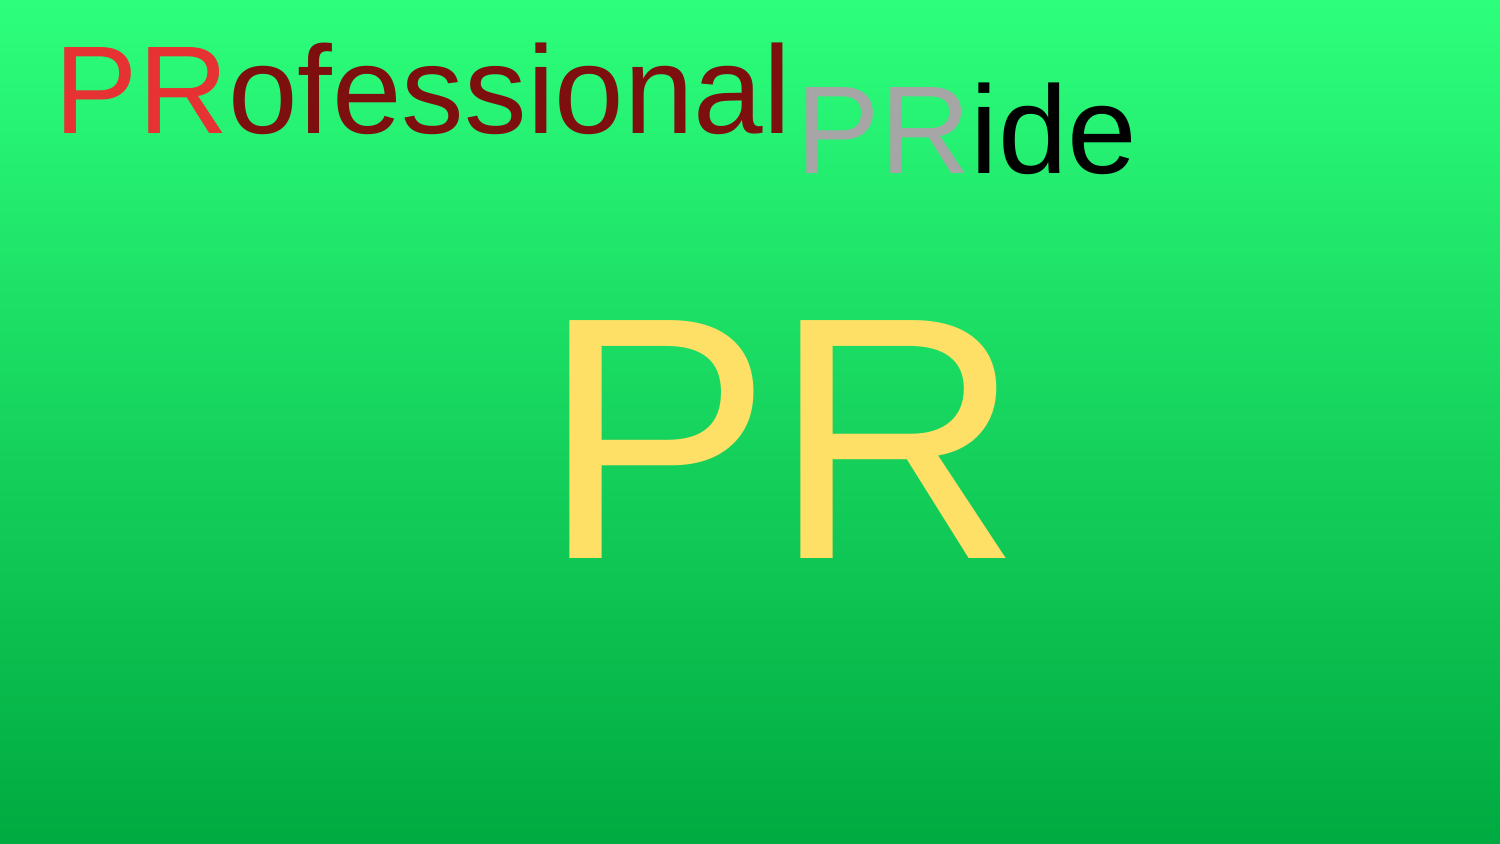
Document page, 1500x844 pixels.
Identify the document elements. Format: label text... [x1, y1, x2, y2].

text_box PR [541, 212, 1023, 628]
text_box PRide [796, 48, 1138, 199]
text_box PRofessional [55, 8, 792, 159]
